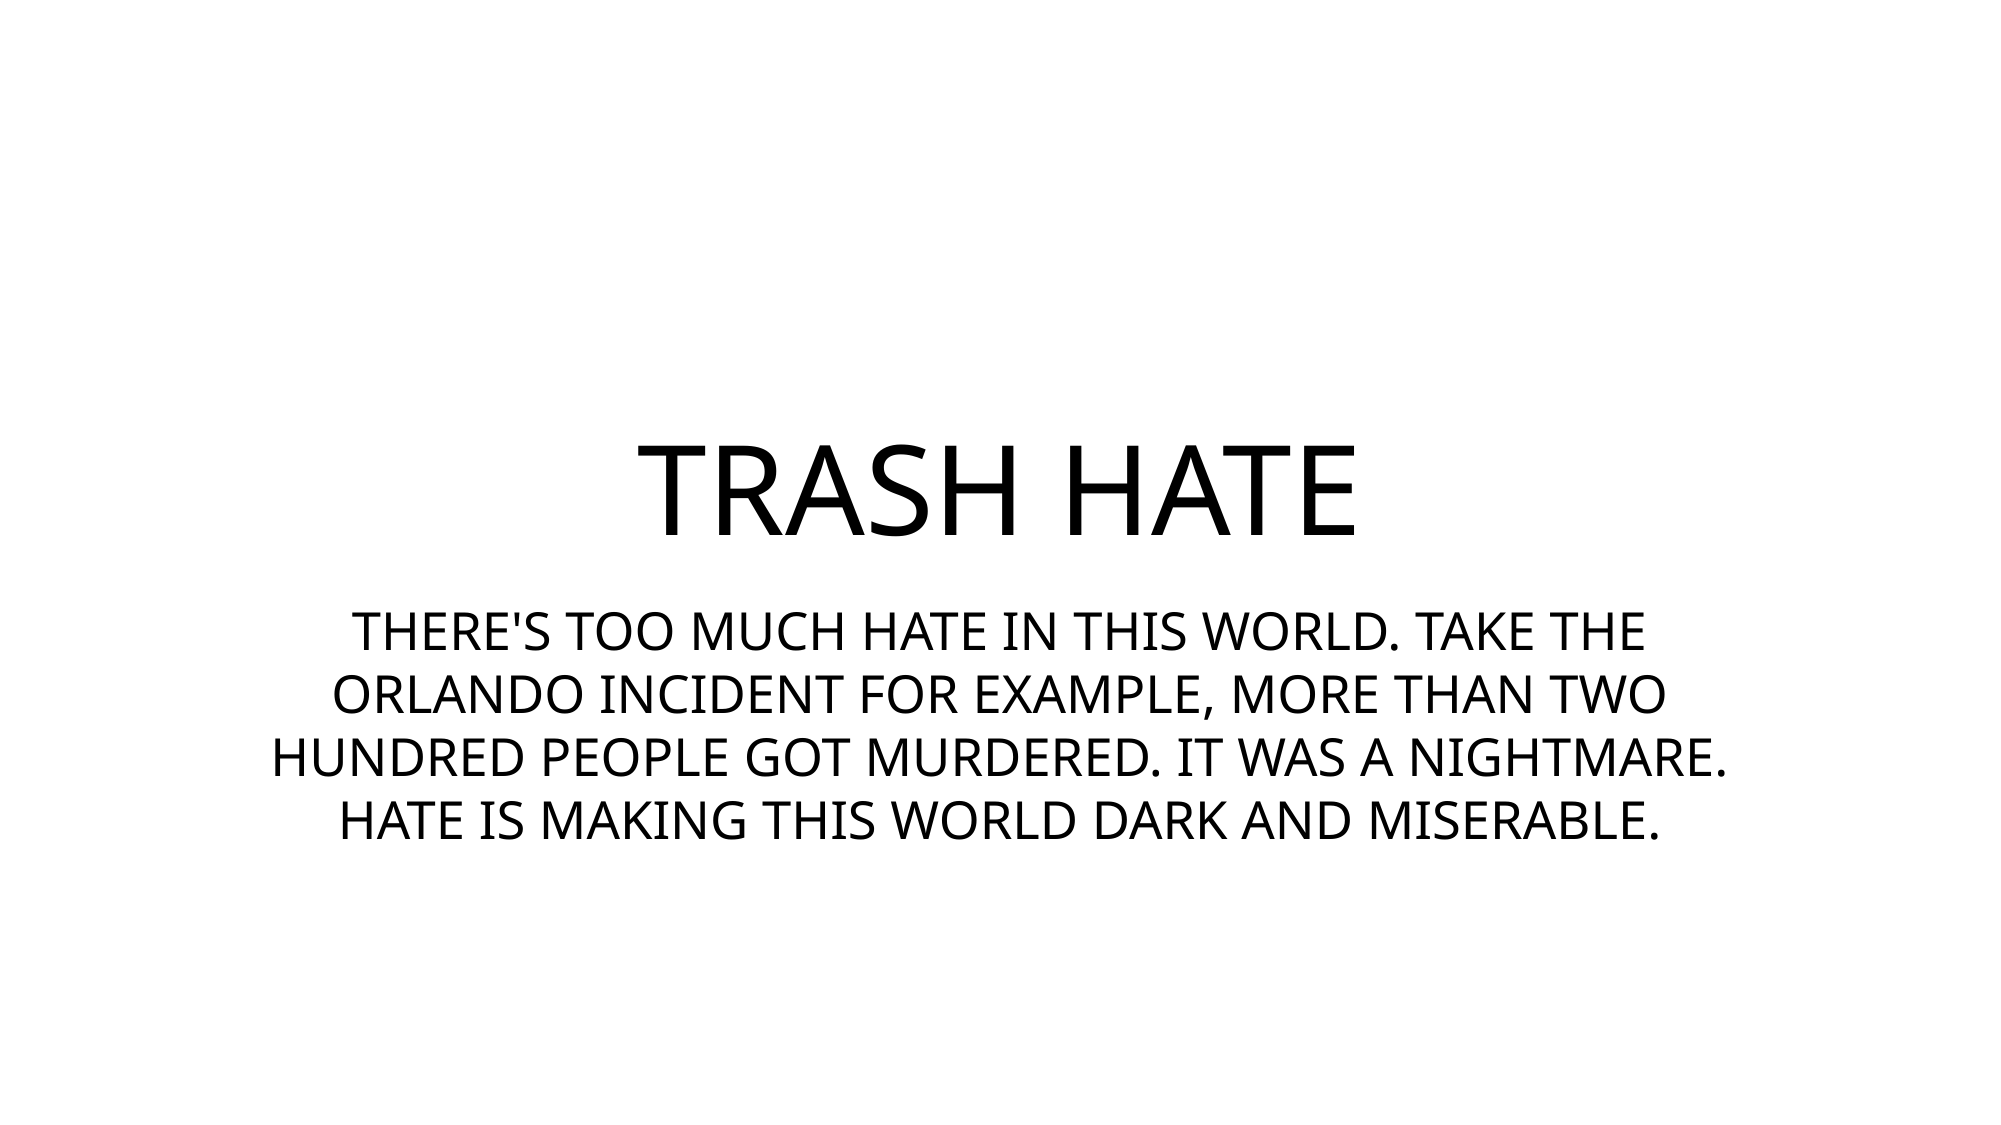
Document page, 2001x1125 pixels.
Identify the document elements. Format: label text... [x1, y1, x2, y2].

subtitle THERE'S TOO MUCH HATE IN THIS WORLD. TAKE THE ORLANDO INCIDENT FOR EXAMPLE, MORE THAN TWO HUNDRED PEOPLE GOT MURDERED. IT WAS A NIGHTMARE. HATE IS MAKING THIS WORLD DARK AND MISERABLE. [249, 590, 1750, 863]
title TRASH HATE [249, 178, 1750, 571]
